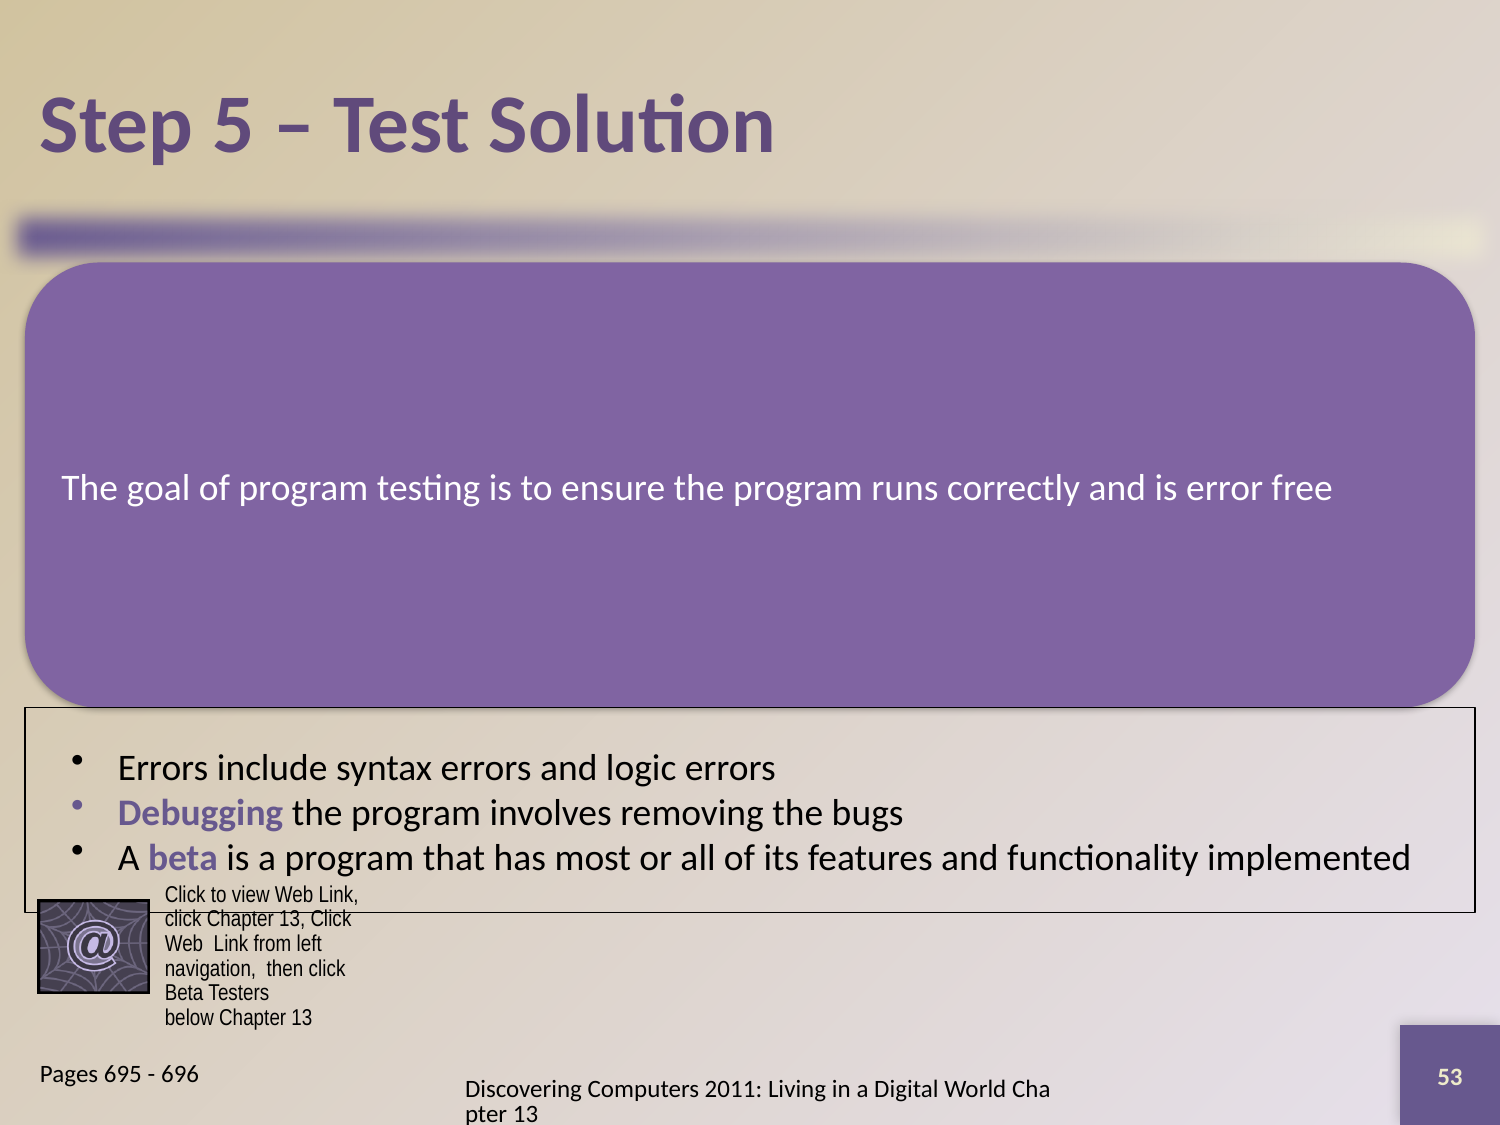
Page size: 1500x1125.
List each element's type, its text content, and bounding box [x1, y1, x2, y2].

footer Discovering Computers 2011: Living in a Digital World Chapter 13 [450, 1050, 1075, 1125]
title Step 5 – Test Solution [24, 24, 1475, 213]
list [24, 262, 1476, 913]
list Pages 695 - 696 [24, 1050, 300, 1125]
slide_number 53 [1400, 1025, 1500, 1125]
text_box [37, 874, 438, 1041]
